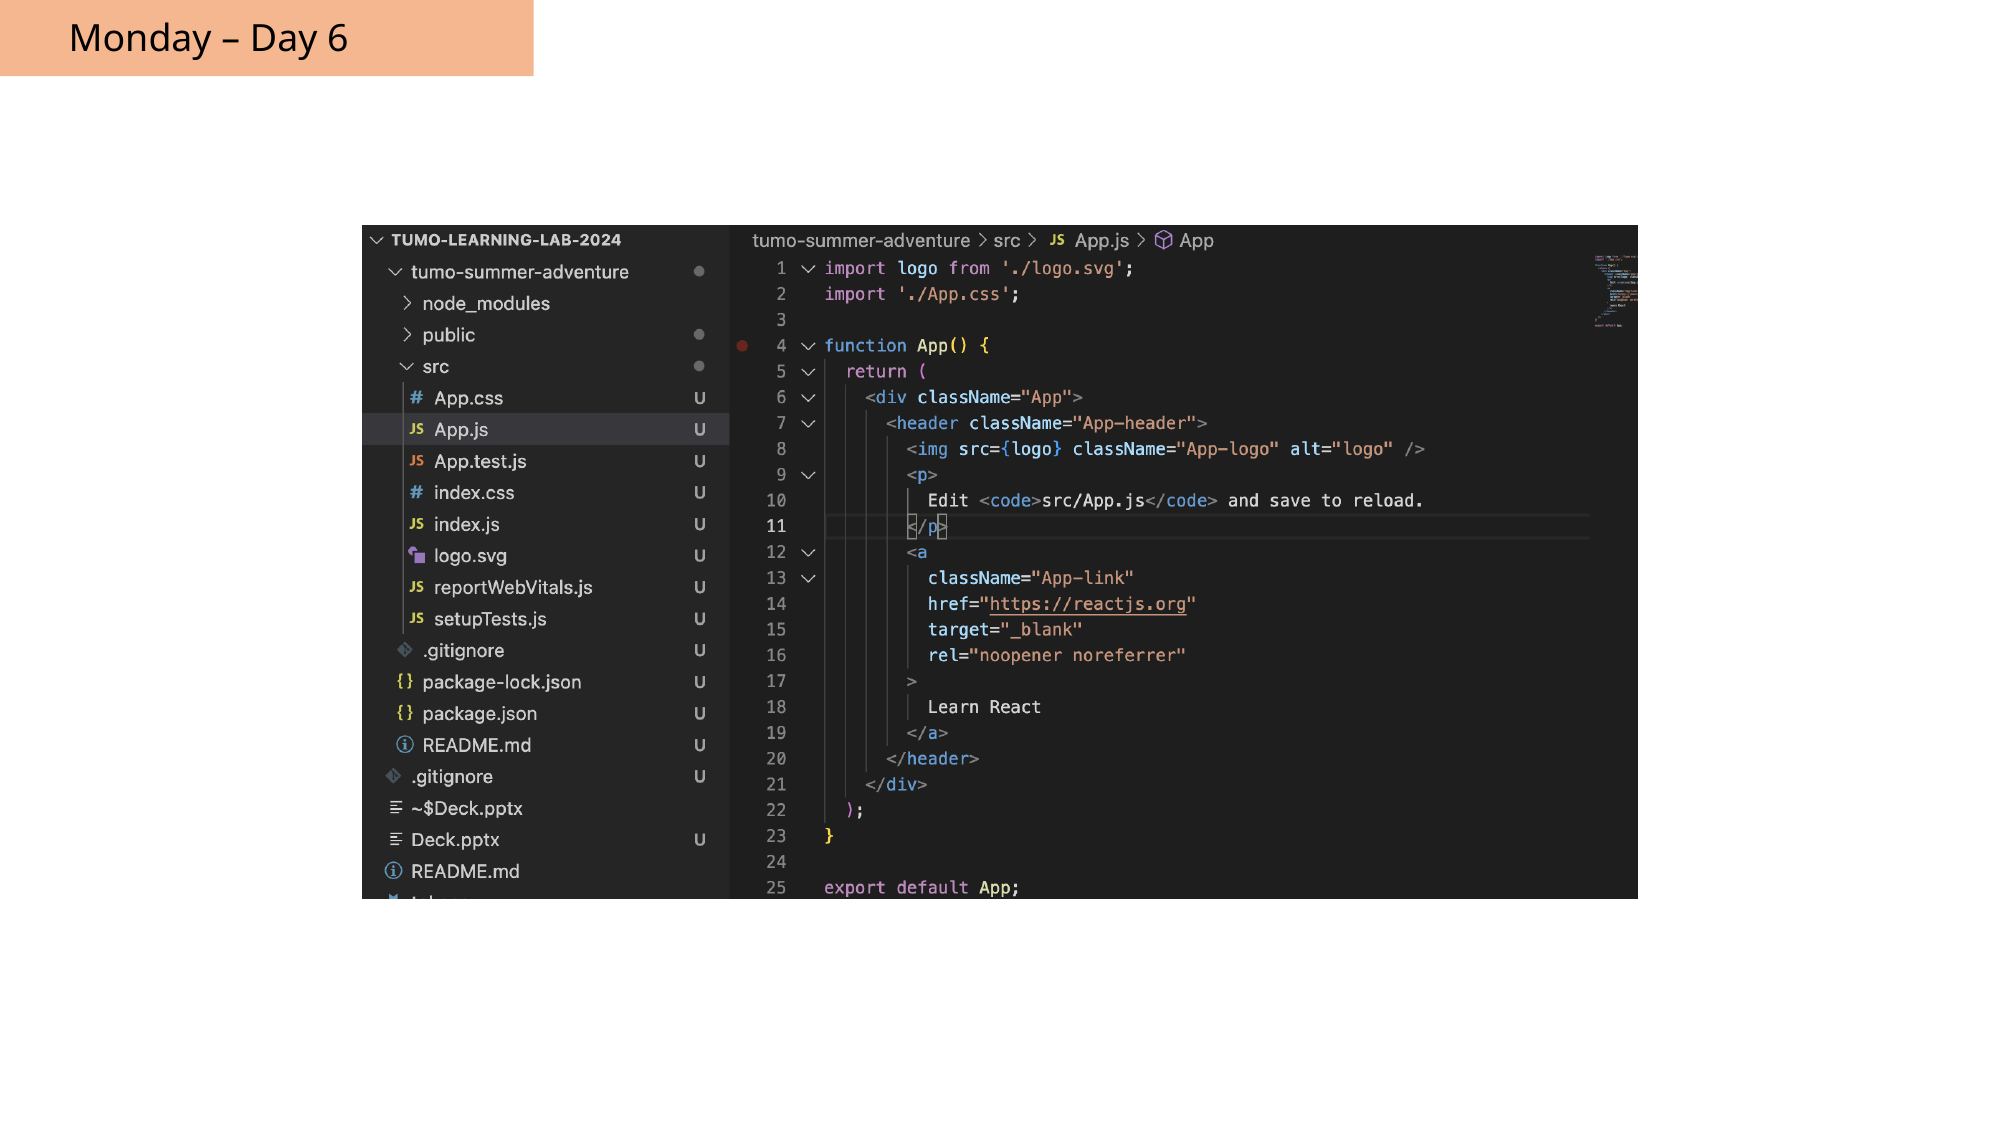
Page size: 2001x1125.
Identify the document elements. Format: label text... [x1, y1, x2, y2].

text_box Monday – Day 6 [0, 0, 534, 77]
picture [362, 225, 1638, 900]
